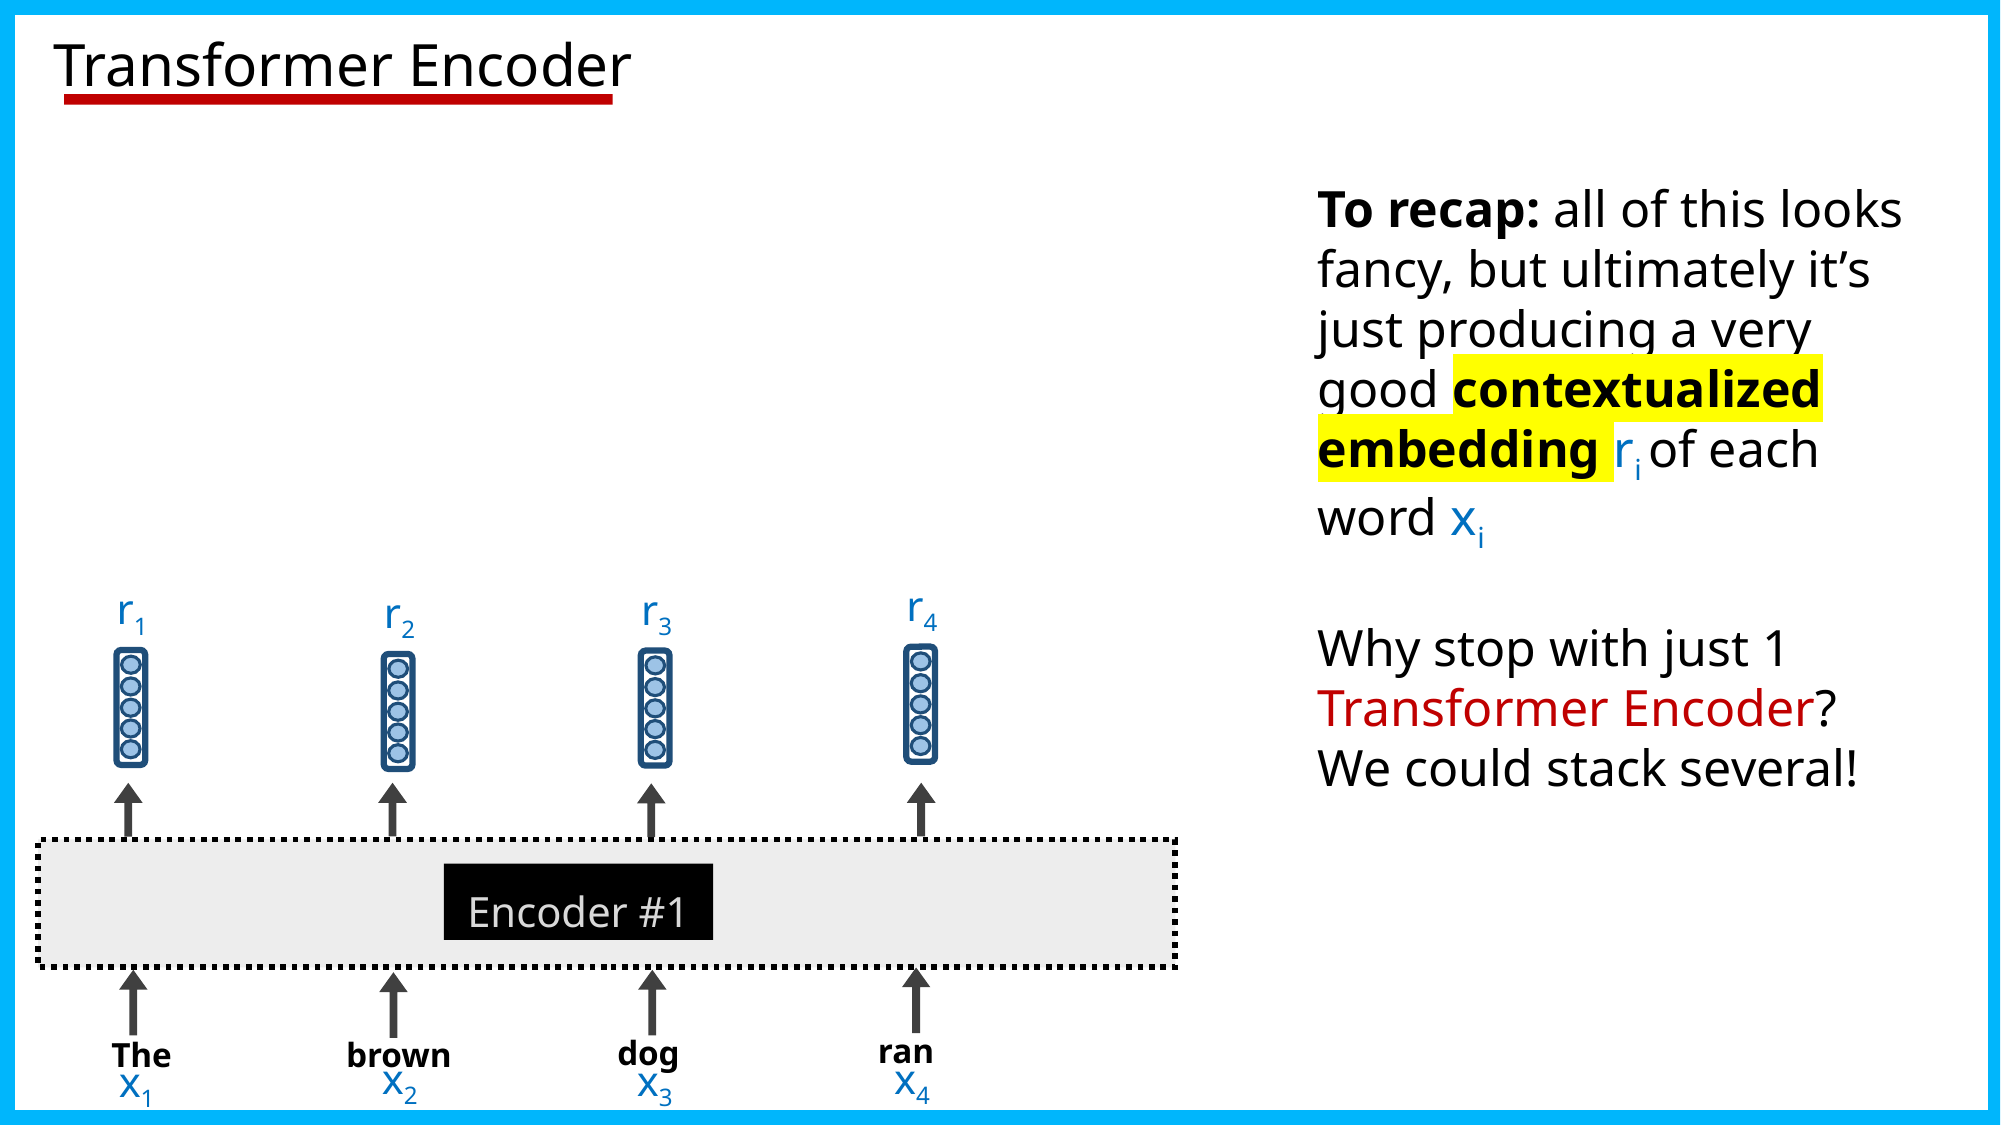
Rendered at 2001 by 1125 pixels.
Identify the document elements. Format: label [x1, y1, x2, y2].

text_box [101, 575, 170, 648]
text_box [340, 696, 456, 726]
text_box [37, 780, 1176, 1120]
text_box [597, 693, 713, 723]
title [38, 28, 1487, 132]
text_box [297, 970, 501, 1117]
text_box [73, 693, 189, 722]
text_box [369, 579, 437, 652]
text_box [626, 576, 694, 648]
text_box [1302, 170, 1920, 804]
text_box [863, 689, 979, 719]
text_box [891, 572, 960, 644]
